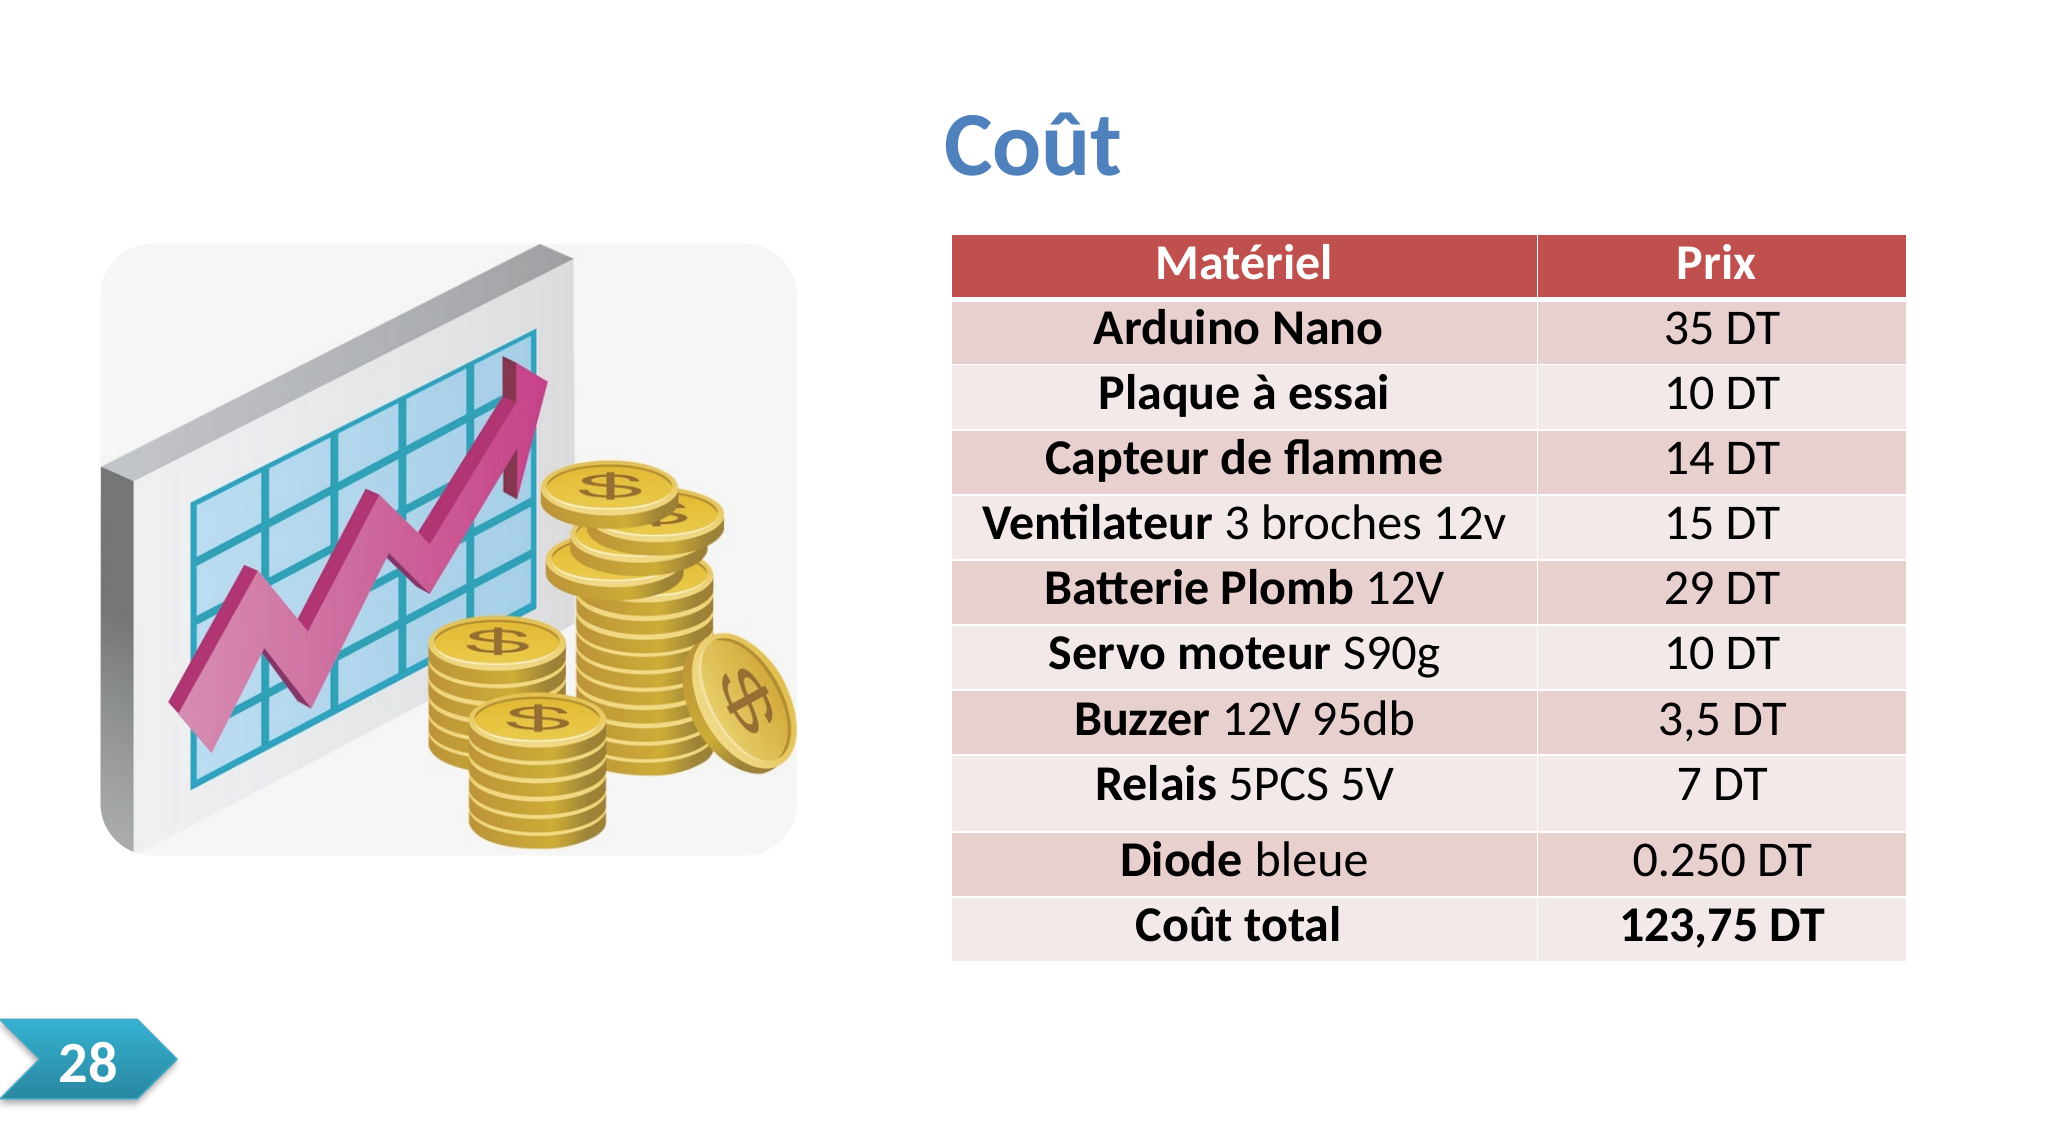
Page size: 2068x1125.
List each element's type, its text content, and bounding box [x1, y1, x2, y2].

table_cell Coût total [952, 898, 1537, 961]
table_cell 10 DT [1538, 626, 1906, 689]
table_cell Capteur de flamme [952, 431, 1537, 494]
text_box 28 [0, 1018, 178, 1100]
table_cell 10 DT [1538, 365, 1906, 429]
table_cell 15 DT [1538, 496, 1906, 559]
table_cell Servo moteur S90g [952, 626, 1537, 689]
table_cell 0.250 DT [1538, 833, 1906, 896]
table_cell 29 DT [1538, 561, 1906, 624]
table_header Matériel [952, 235, 1537, 297]
table_cell Buzzer 12V 95db [952, 691, 1537, 754]
table_cell 3,5 DT [1538, 691, 1906, 754]
table_cell 123,75 DT [1538, 898, 1906, 961]
table_cell Ventilateur 3 broches 12v [952, 496, 1537, 559]
table_cell Batterie Plomb 12V [952, 561, 1537, 624]
title Coût [103, 45, 1964, 233]
table_cell Relais 5PCS 5V [952, 756, 1537, 831]
table_cell 7 DT [1538, 756, 1906, 831]
picture [100, 243, 798, 856]
table_cell Diode bleue [952, 833, 1537, 896]
table_cell Plaque à essai [952, 365, 1537, 429]
table_header Prix [1538, 235, 1906, 297]
table_cell 14 DT [1538, 431, 1906, 494]
table_cell 35 DT [1538, 302, 1906, 364]
table_cell Arduino Nano [952, 302, 1537, 364]
